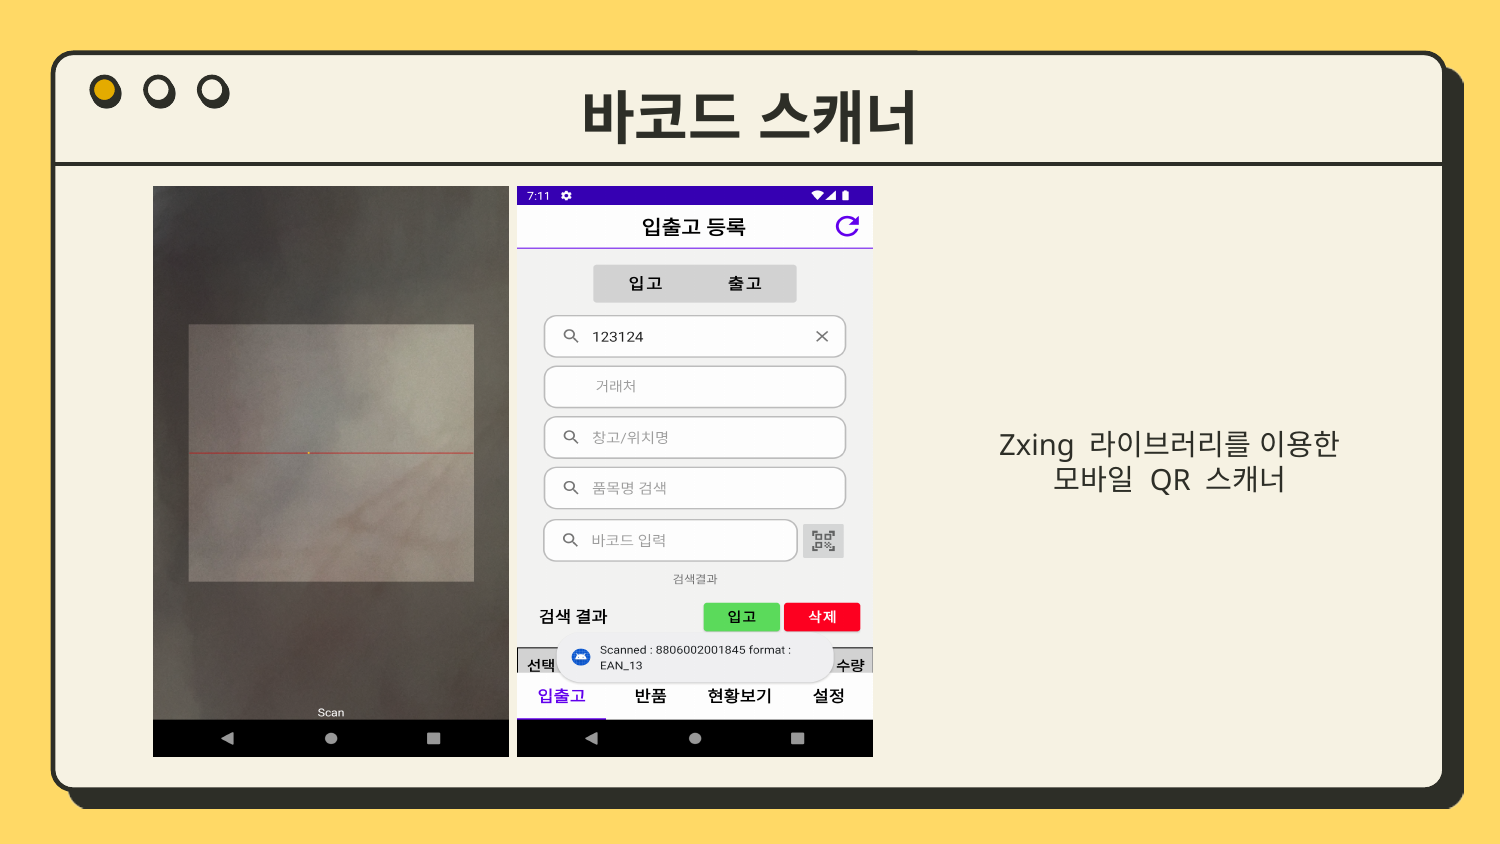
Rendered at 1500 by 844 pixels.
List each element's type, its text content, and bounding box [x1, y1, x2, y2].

text_box 바코드 스캐너 [118, 86, 1382, 167]
text_box [0, 0, 1500, 75]
picture [517, 185, 873, 757]
picture [153, 185, 510, 757]
subtitle Zxing 라이브러리를 이용한 모바일 QR 스캐너 [927, 421, 1412, 502]
text_box [79, 75, 1035, 130]
